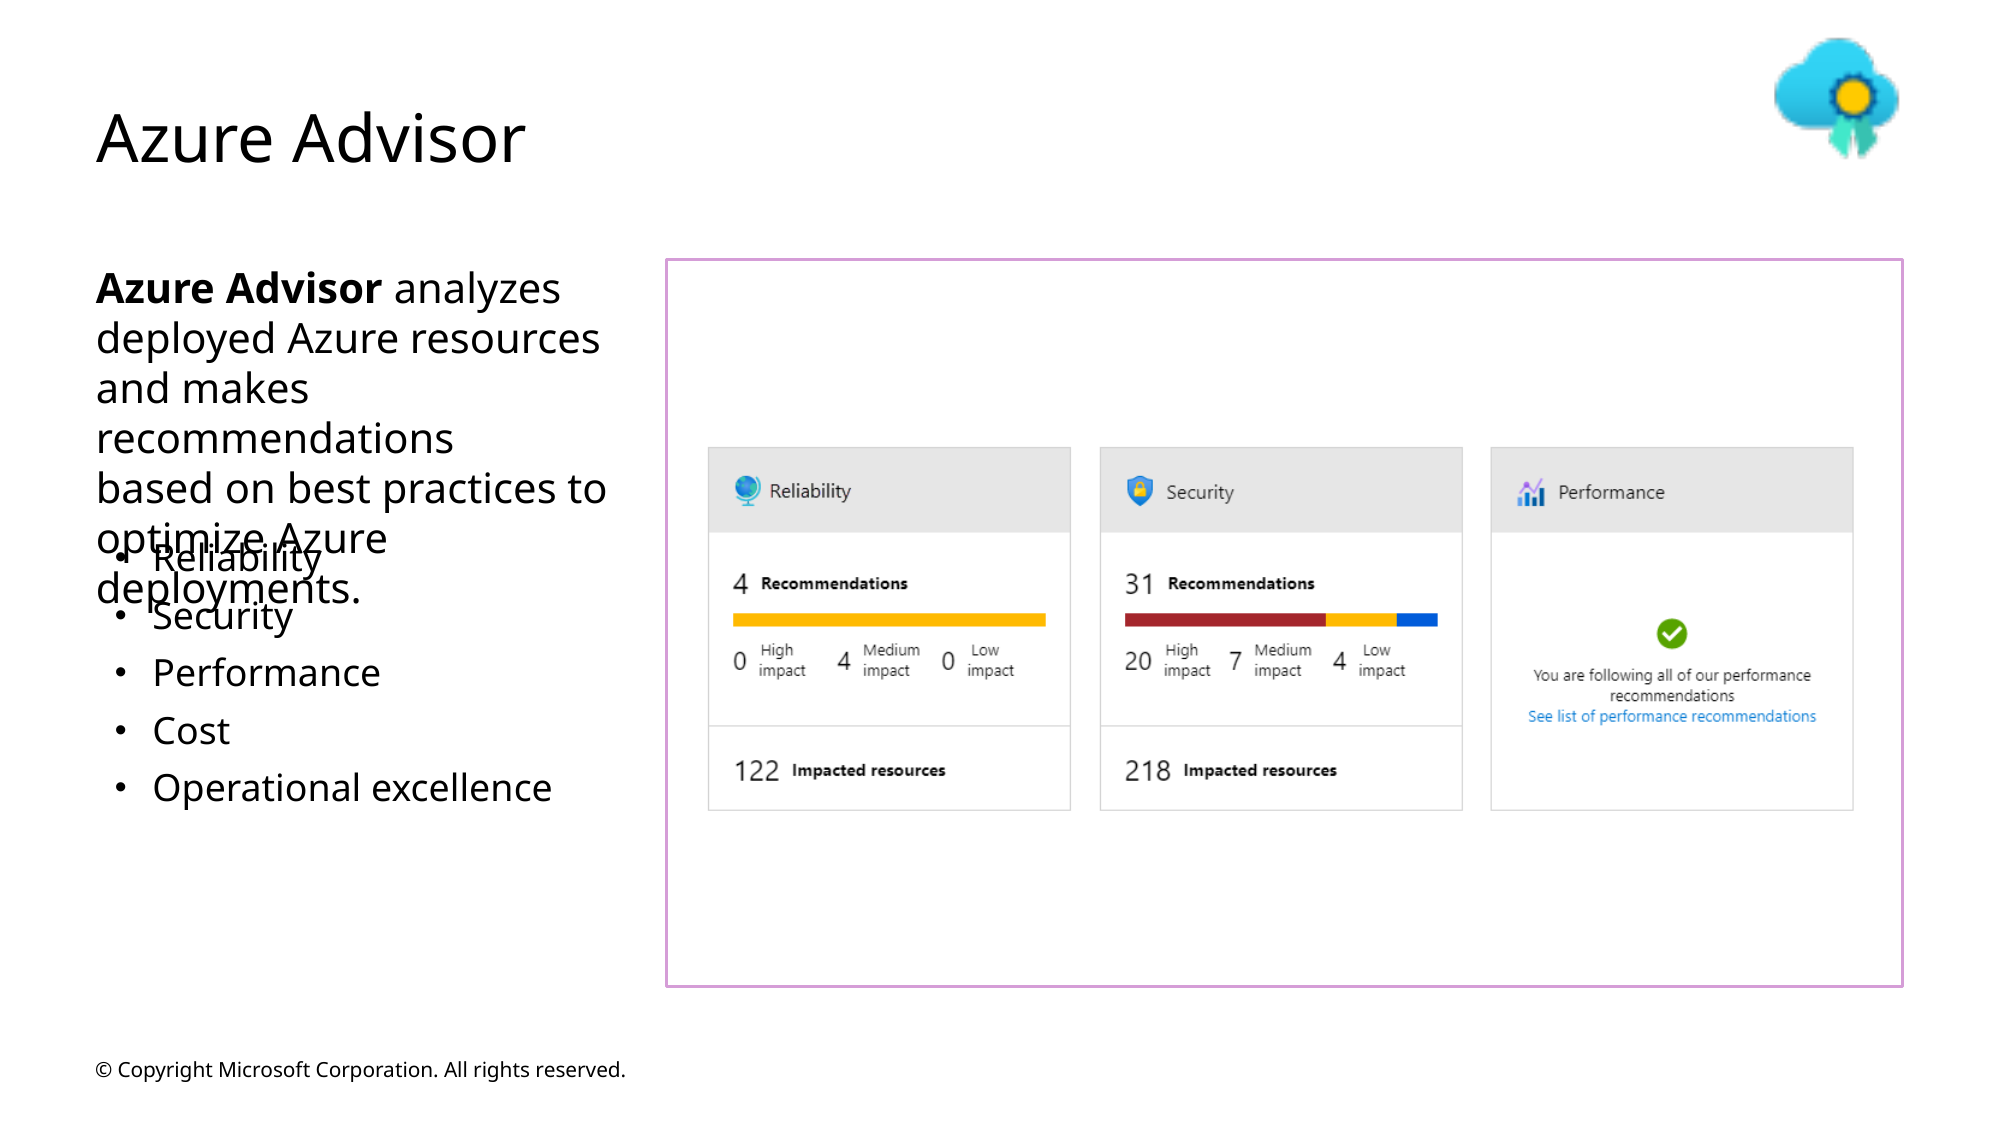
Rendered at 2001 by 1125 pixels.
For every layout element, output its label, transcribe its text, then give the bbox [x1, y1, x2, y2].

title Azure Advisor [96, 96, 1909, 177]
list Azure Advisor analyzes deployed Azure resources and makes recommendations based on best practices to optimize Azure deployments. [95, 261, 650, 514]
picture [696, 429, 1873, 817]
picture [1773, 33, 1904, 163]
list Reliability Security Performance Cost Operational excellence [96, 534, 617, 813]
footer © Copyright Microsoft Corporation. All rights reserved. [95, 1053, 776, 1086]
text_box [666, 259, 1904, 987]
